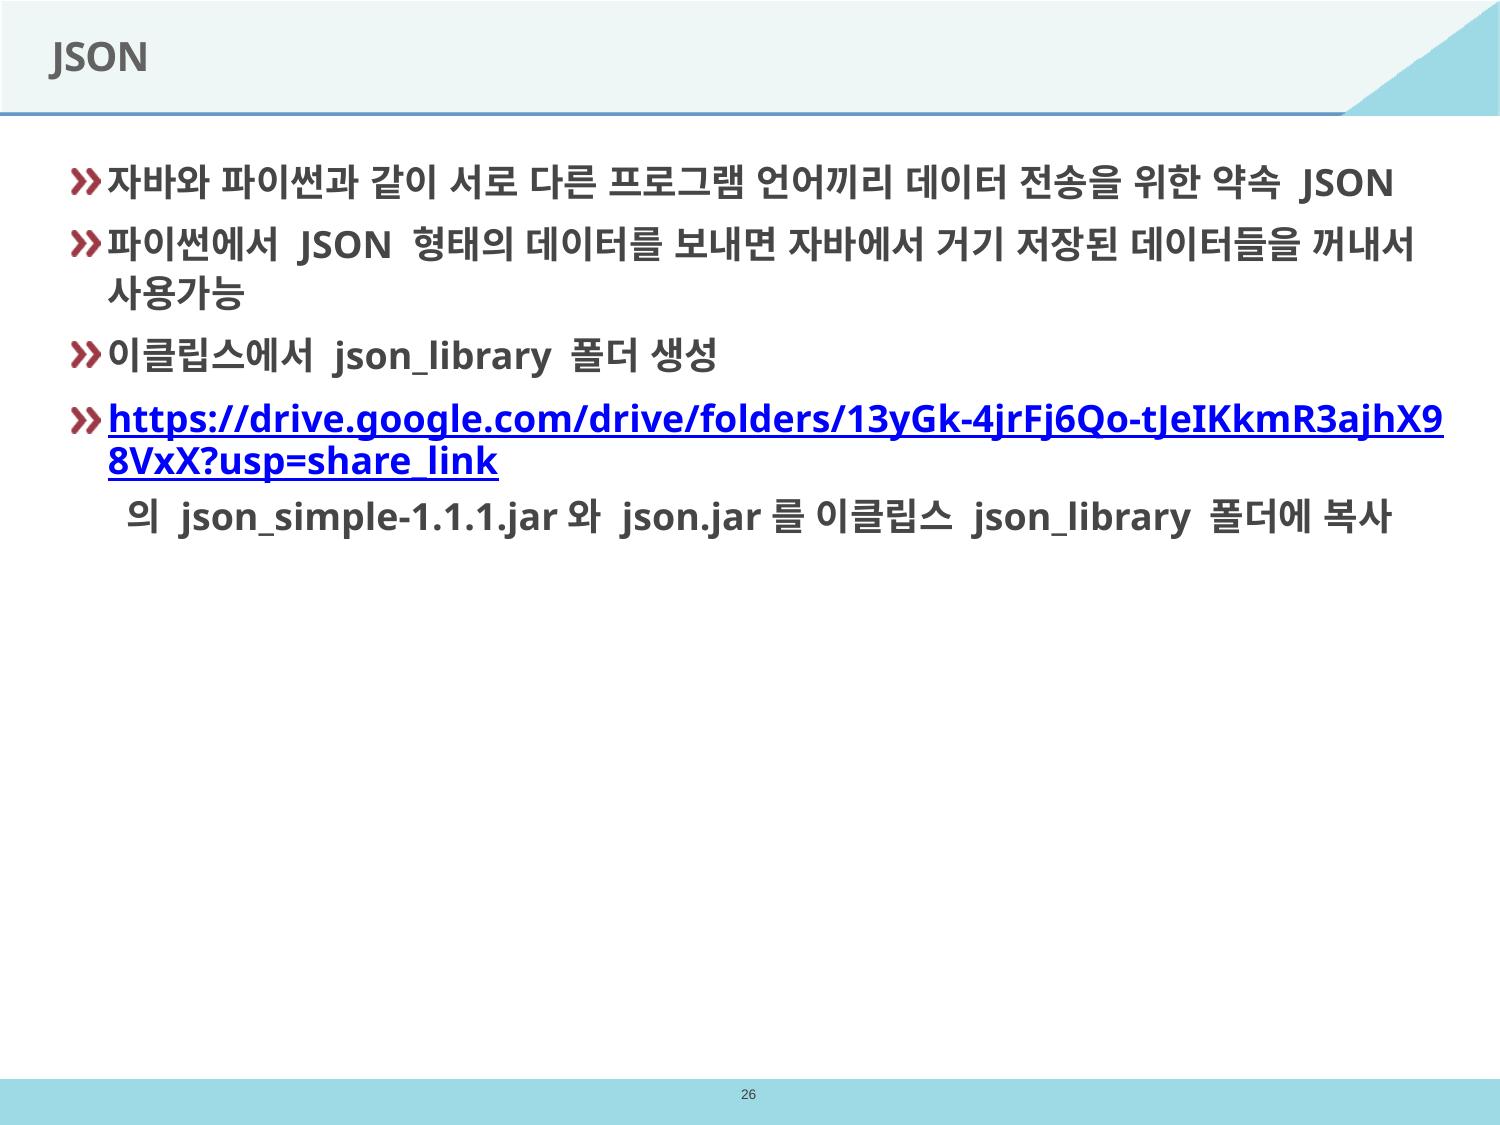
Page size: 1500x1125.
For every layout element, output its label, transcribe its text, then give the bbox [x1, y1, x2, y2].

list 자바와 파이썬과 같이 서로 다른 프로그램 언어끼리 데이터 전송을 위한 약속 JSON 파이썬에서 JSON 형태의 데이터를 보내면 자바에서 거기 저장된 데이터들을 꺼내서 사용가능 이클립스에서 json_library 폴더 생성 https://drive.google.com/drive/folders/13yGk-4jrFj6Qo-tJeIKkmR3ajhX98VxX?usp=share_link 의 json_simple-1.1.1.jar와 json.jar를 이클립스 json_library 폴더에 복사 [55, 146, 1469, 1063]
picture [70, 230, 101, 257]
picture [0, 1, 1500, 116]
picture [70, 341, 101, 368]
title JSON [45, 19, 1396, 92]
picture [70, 407, 101, 434]
picture [70, 168, 101, 195]
picture [0, 1079, 1500, 1125]
